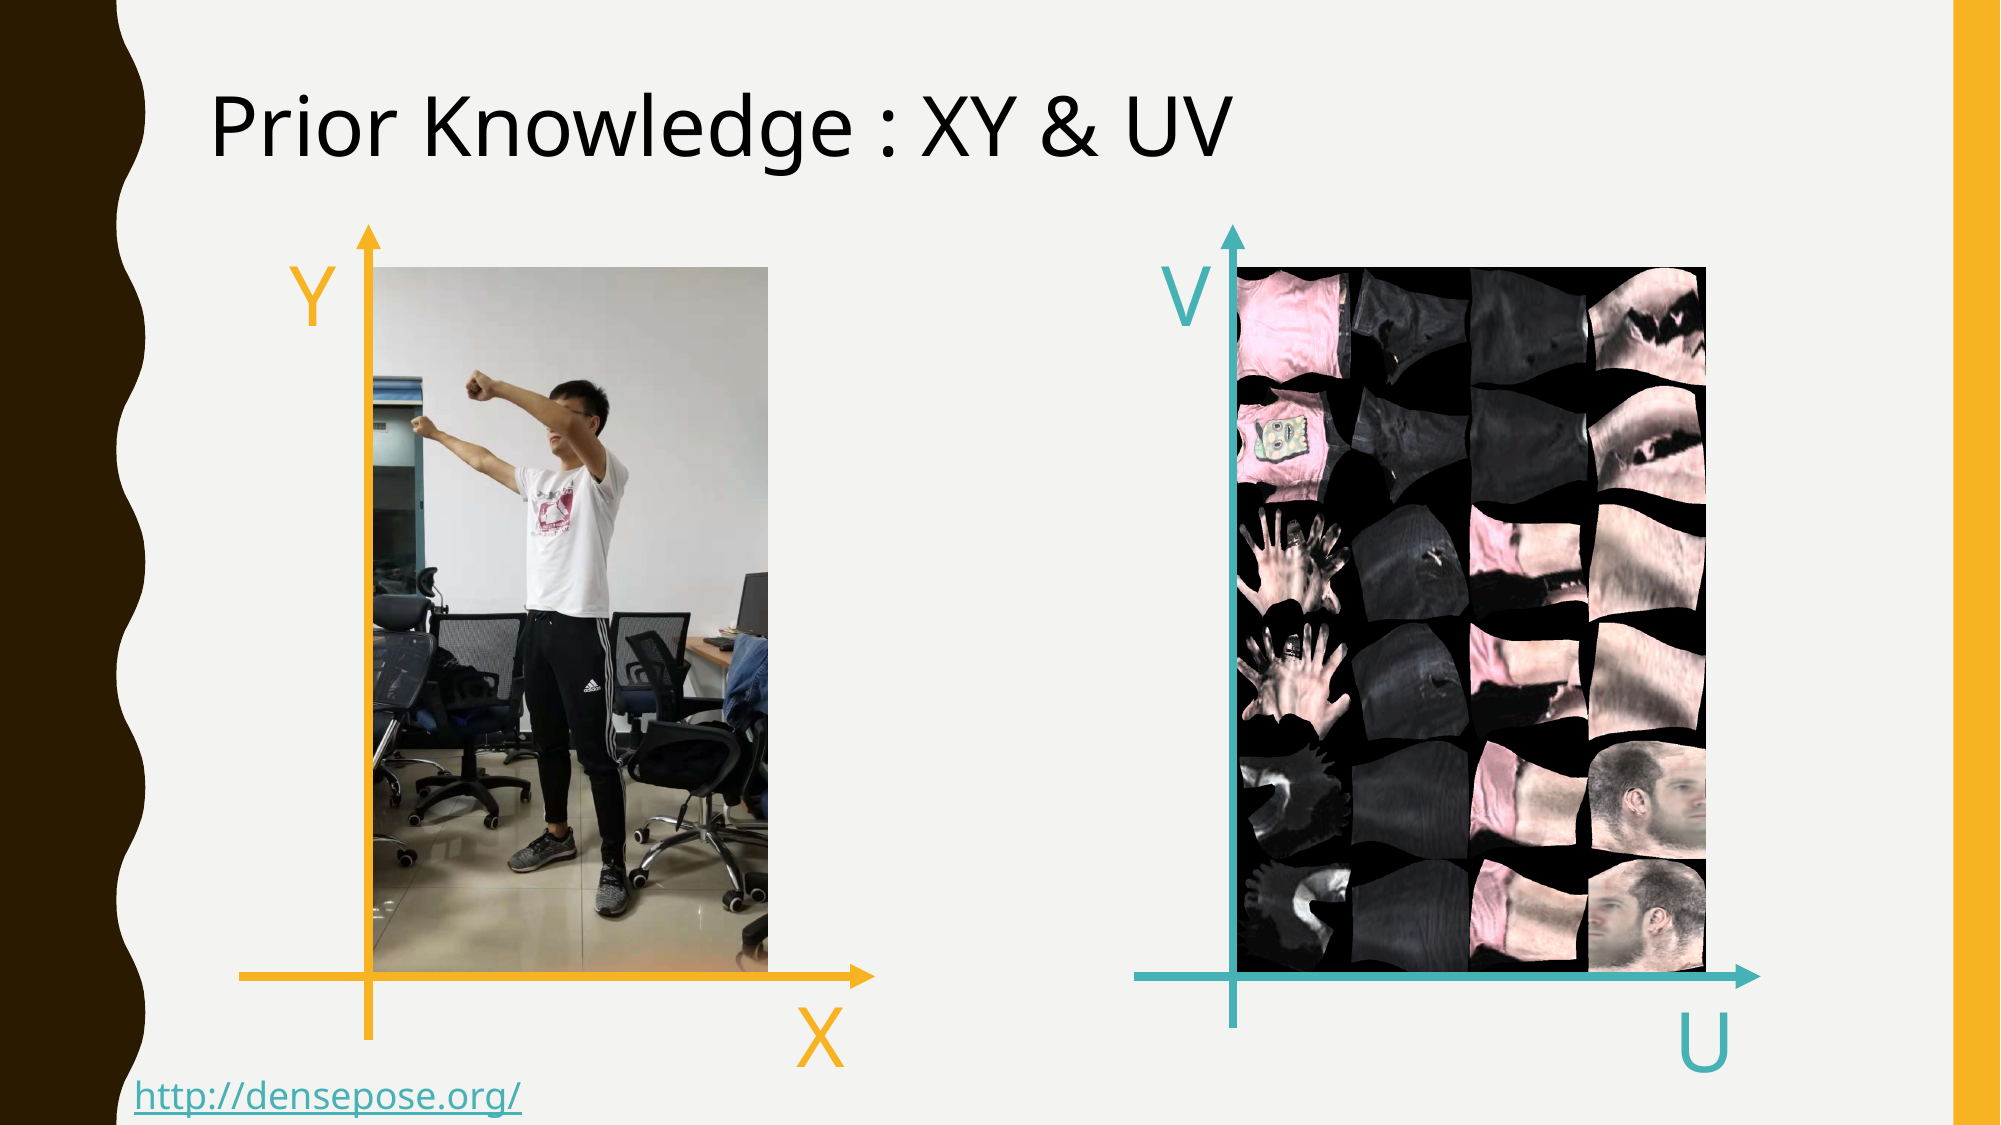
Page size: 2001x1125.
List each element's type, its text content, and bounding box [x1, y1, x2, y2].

text_box V [1146, 236, 1209, 351]
text_box Prior Knowledge : XY & UV [193, 65, 1834, 181]
text_box X [781, 977, 844, 1092]
text_box U [1660, 981, 1751, 1097]
picture [369, 267, 768, 976]
picture [1233, 267, 1706, 976]
text_box http://densepose.org/ [119, 1064, 537, 1125]
text_box Y [274, 236, 338, 351]
